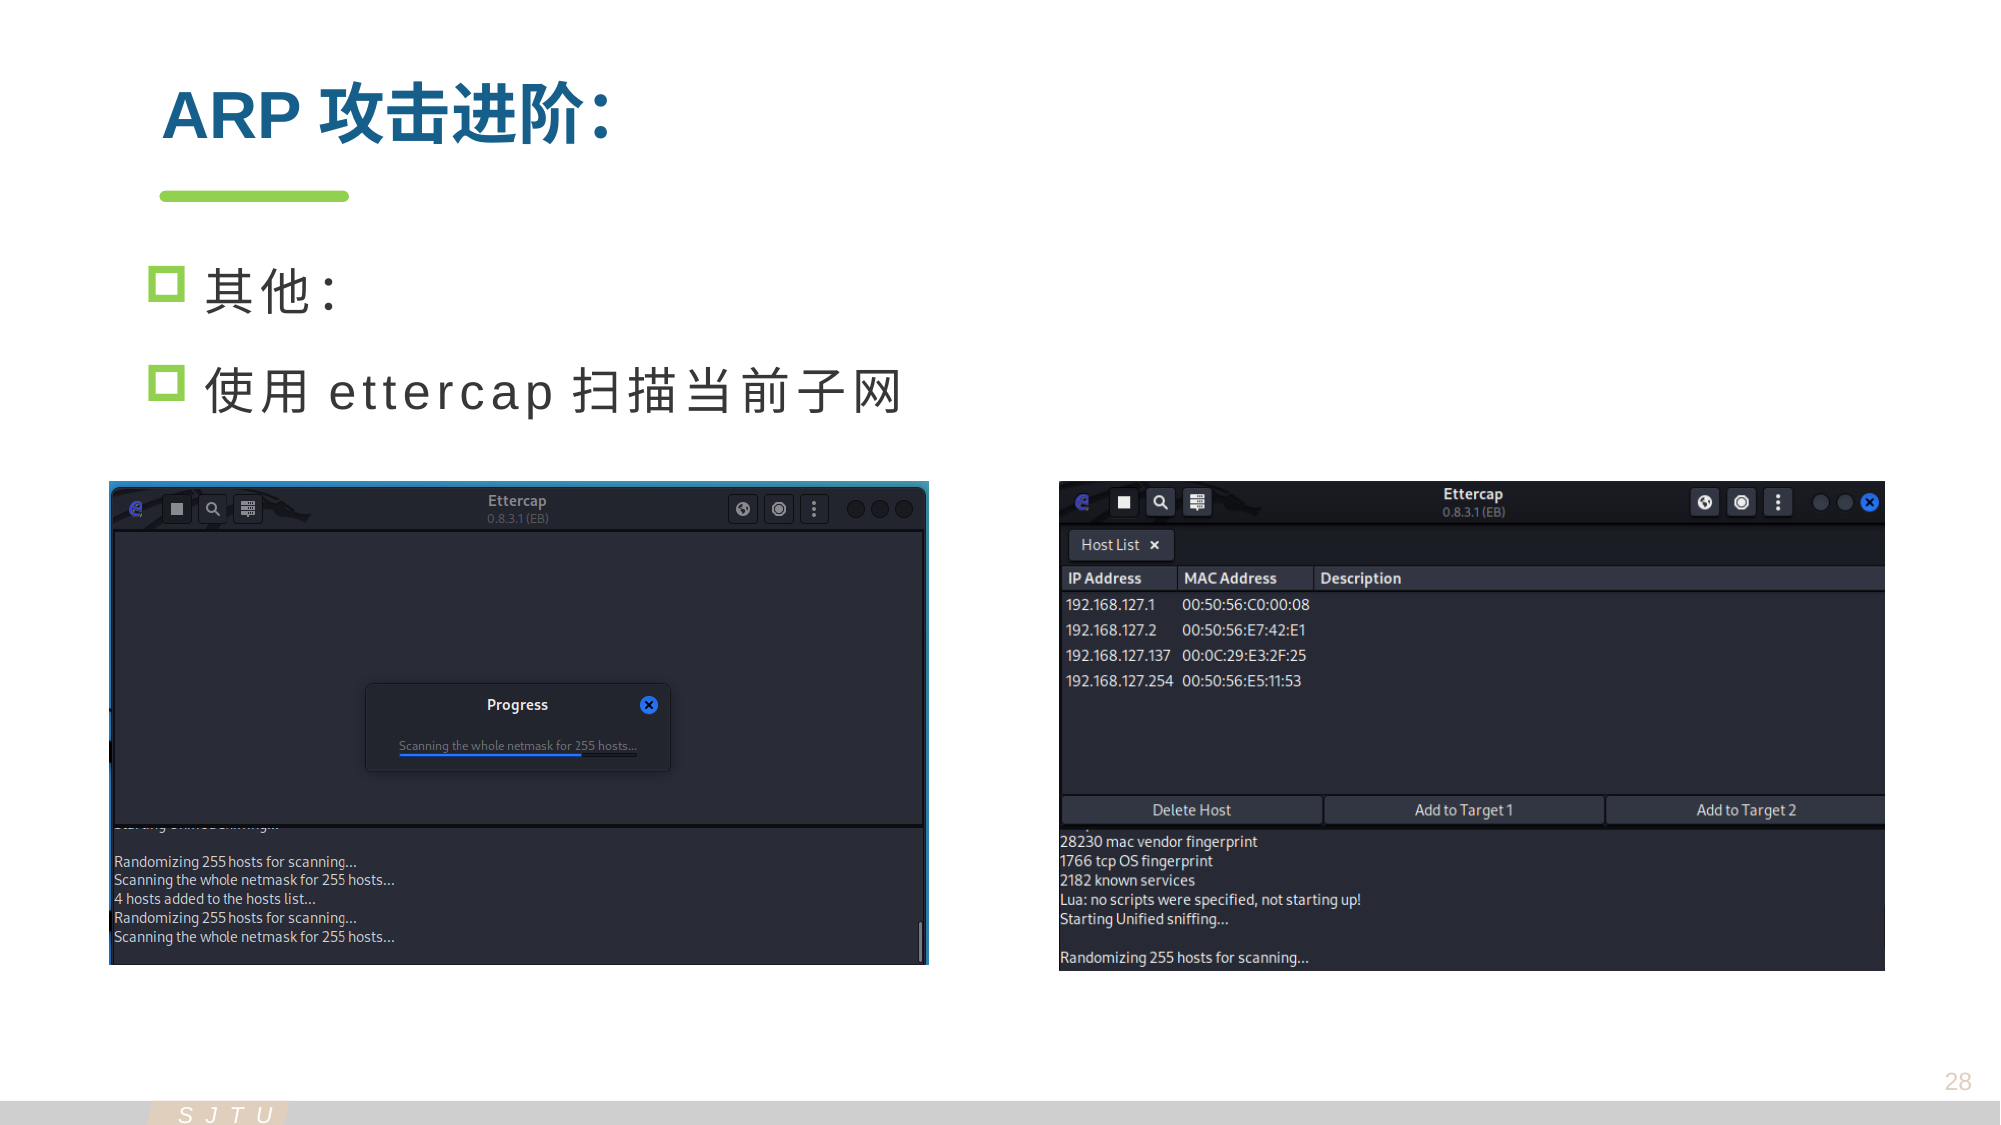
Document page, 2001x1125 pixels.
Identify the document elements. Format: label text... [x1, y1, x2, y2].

picture [109, 481, 929, 965]
list ARP攻击进阶： [146, 62, 1750, 161]
slide_number 28 [1817, 1052, 1988, 1109]
list 其他： 使用ettercap扫描当前子网 [129, 235, 1309, 996]
picture [1059, 480, 1885, 971]
